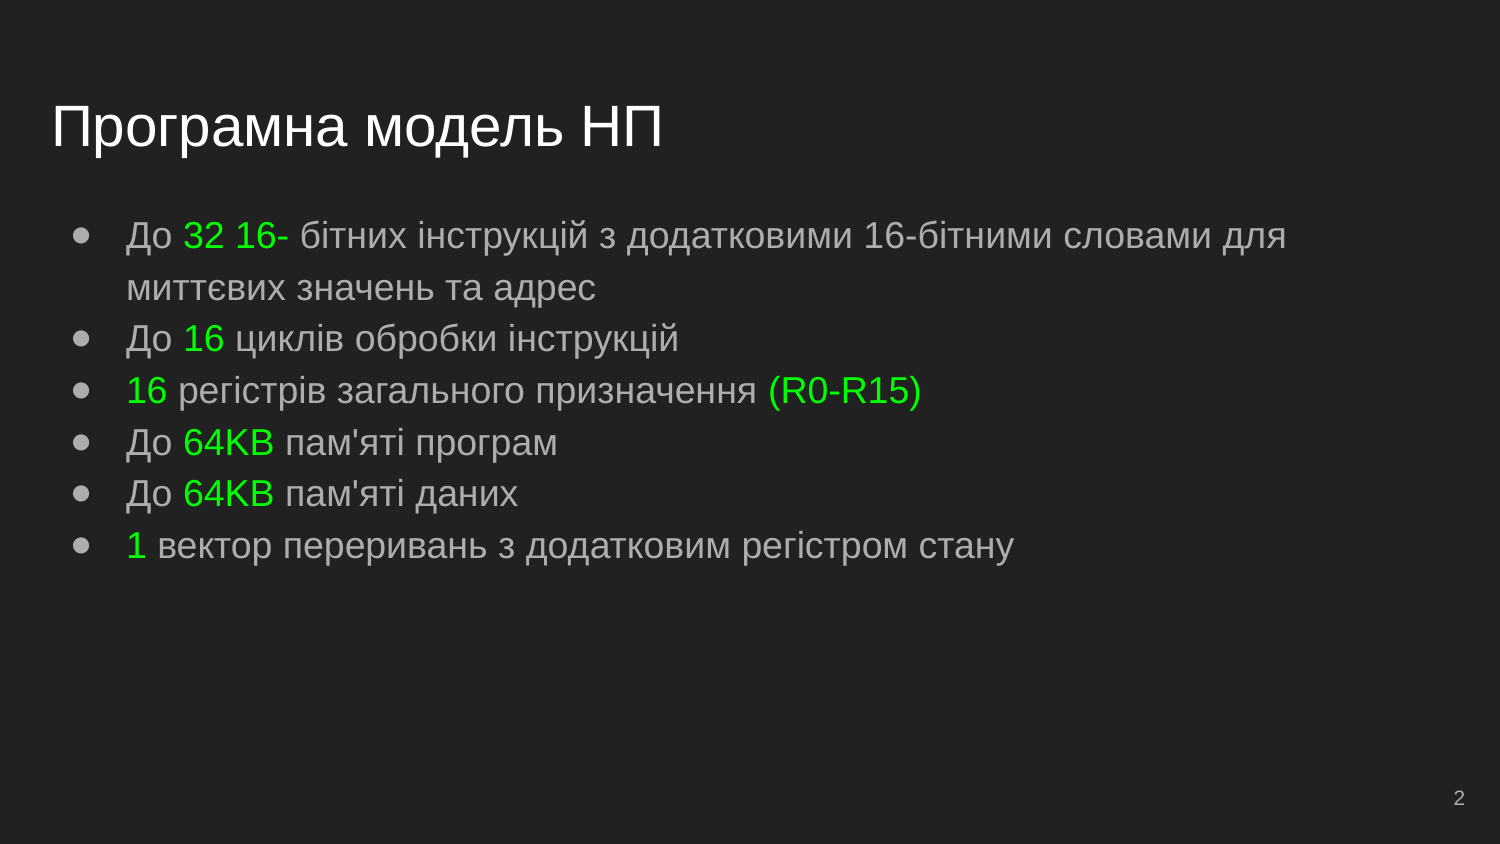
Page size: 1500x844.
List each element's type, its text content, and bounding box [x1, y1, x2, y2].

slide_number <number> [1389, 764, 1480, 830]
title Програмна модель НП [51, 72, 1449, 167]
list До 32 16- бітних інструкцій з додатковими 16-бітними словами для миттєвих значень та адрес До 16 циклів обробки інструкцій 16 регістрів загального призначення (R0-R15) До 64KB пам'яті програм До 64KB пам'яті даних 1 вектор переривань з додатковим регістром стану [51, 189, 1449, 750]
